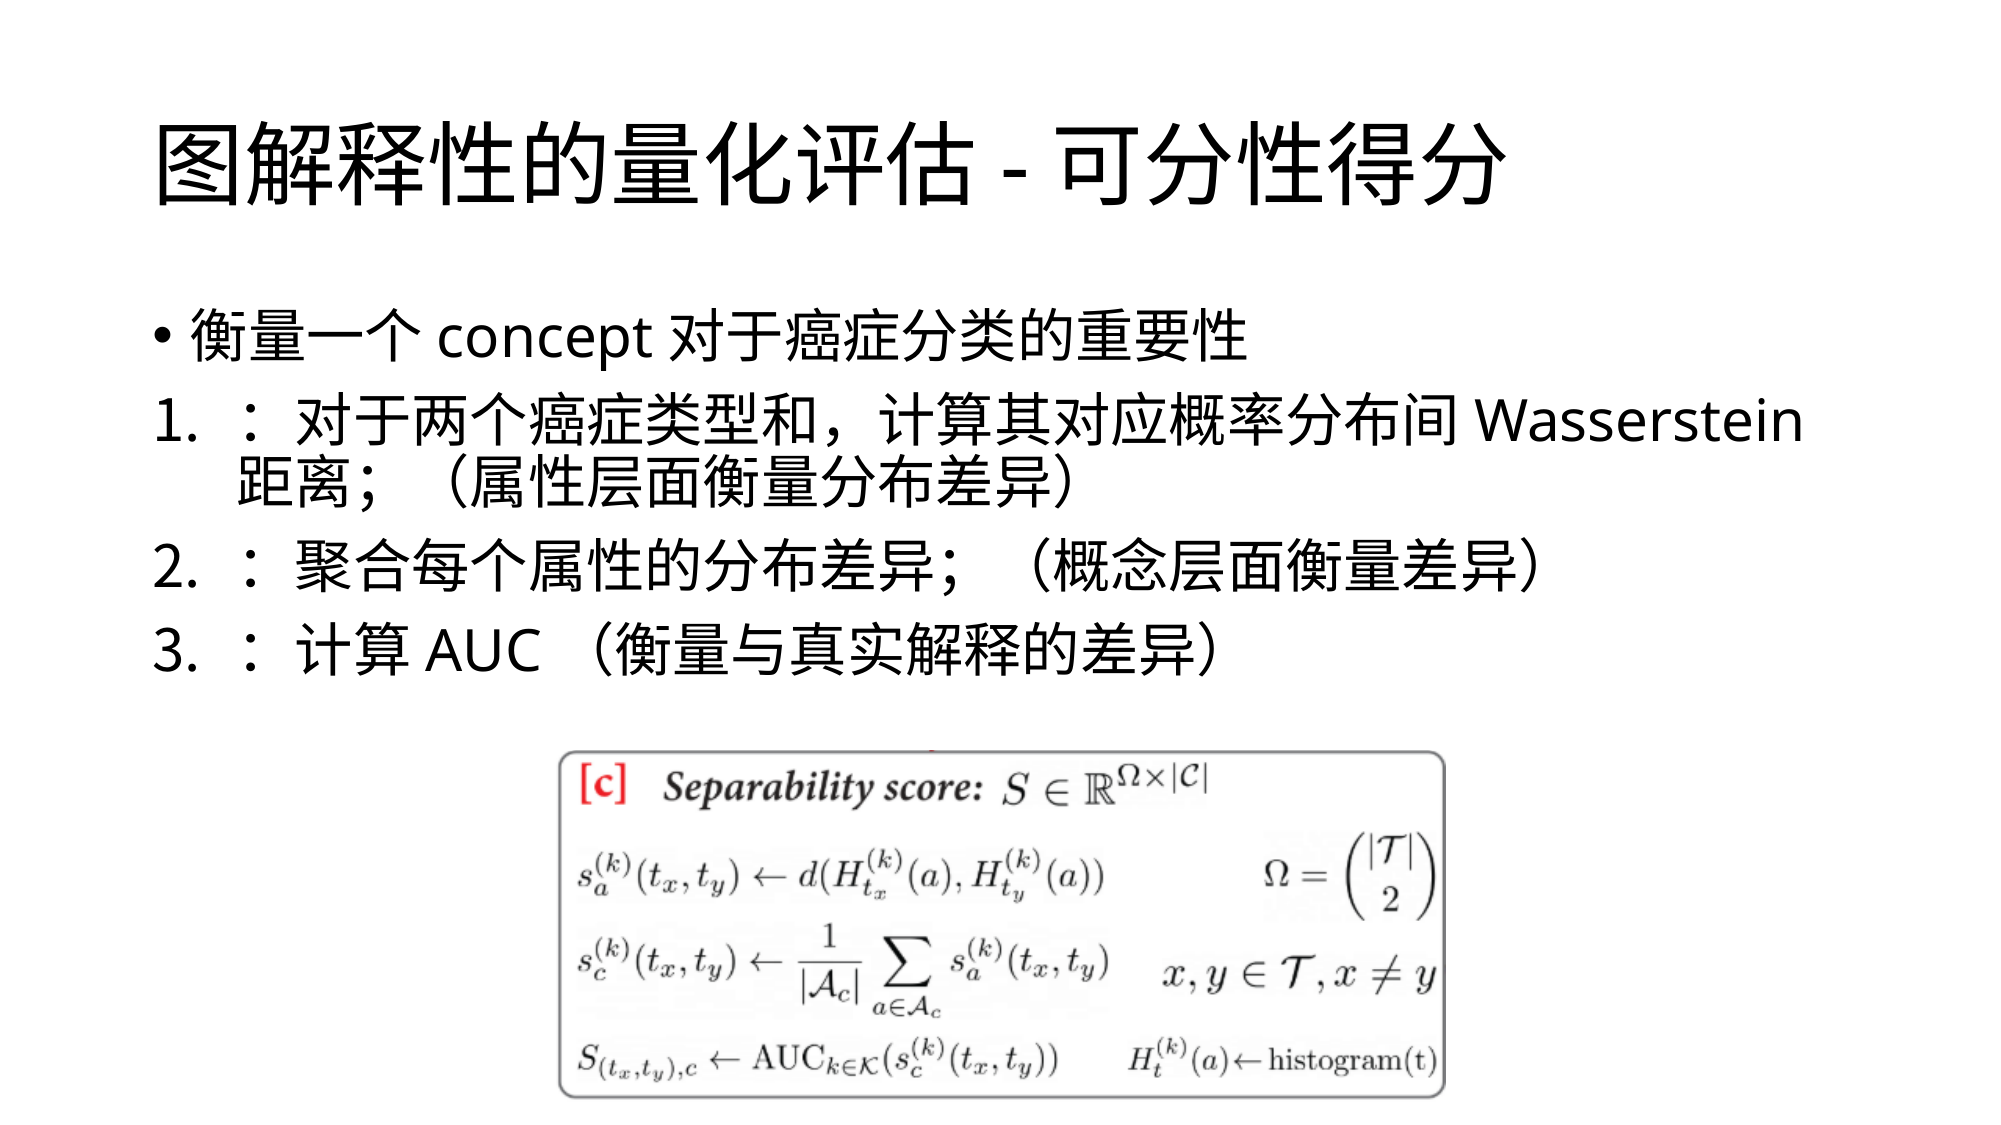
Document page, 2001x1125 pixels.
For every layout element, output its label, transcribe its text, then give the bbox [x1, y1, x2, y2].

picture [554, 750, 1446, 1106]
title 图解释性的量化评估-可分性得分 [137, 59, 1863, 278]
